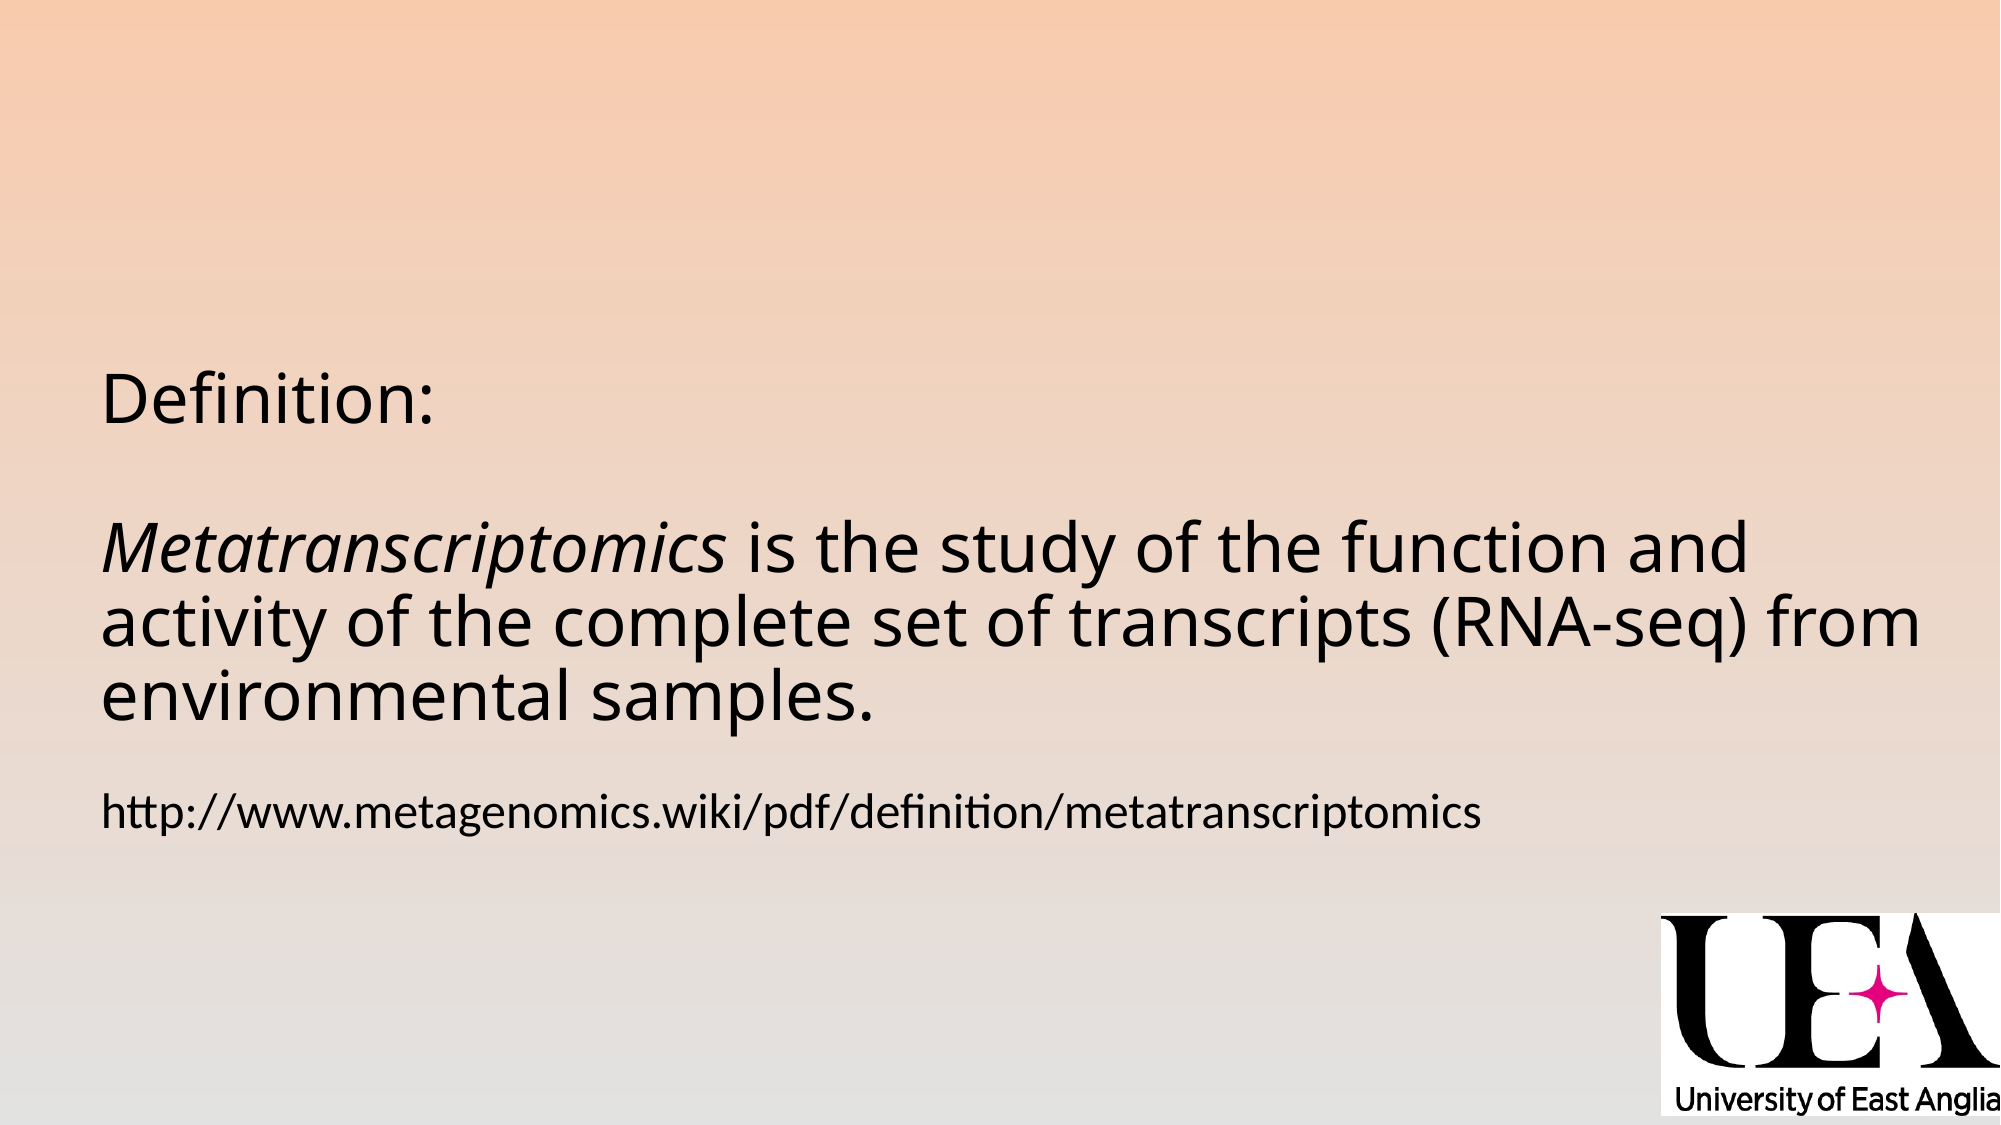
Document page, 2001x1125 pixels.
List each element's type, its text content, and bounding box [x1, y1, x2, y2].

subtitle http://www.metagenomics.wiki/pdf/definition/metatranscriptomics [85, 777, 1741, 1050]
title Definition: Metatranscriptomics is the study of the function and activity of the complete set of transcripts (RNA-seq) from environmental samples. [85, 351, 1941, 743]
picture [1661, 913, 2000, 1116]
